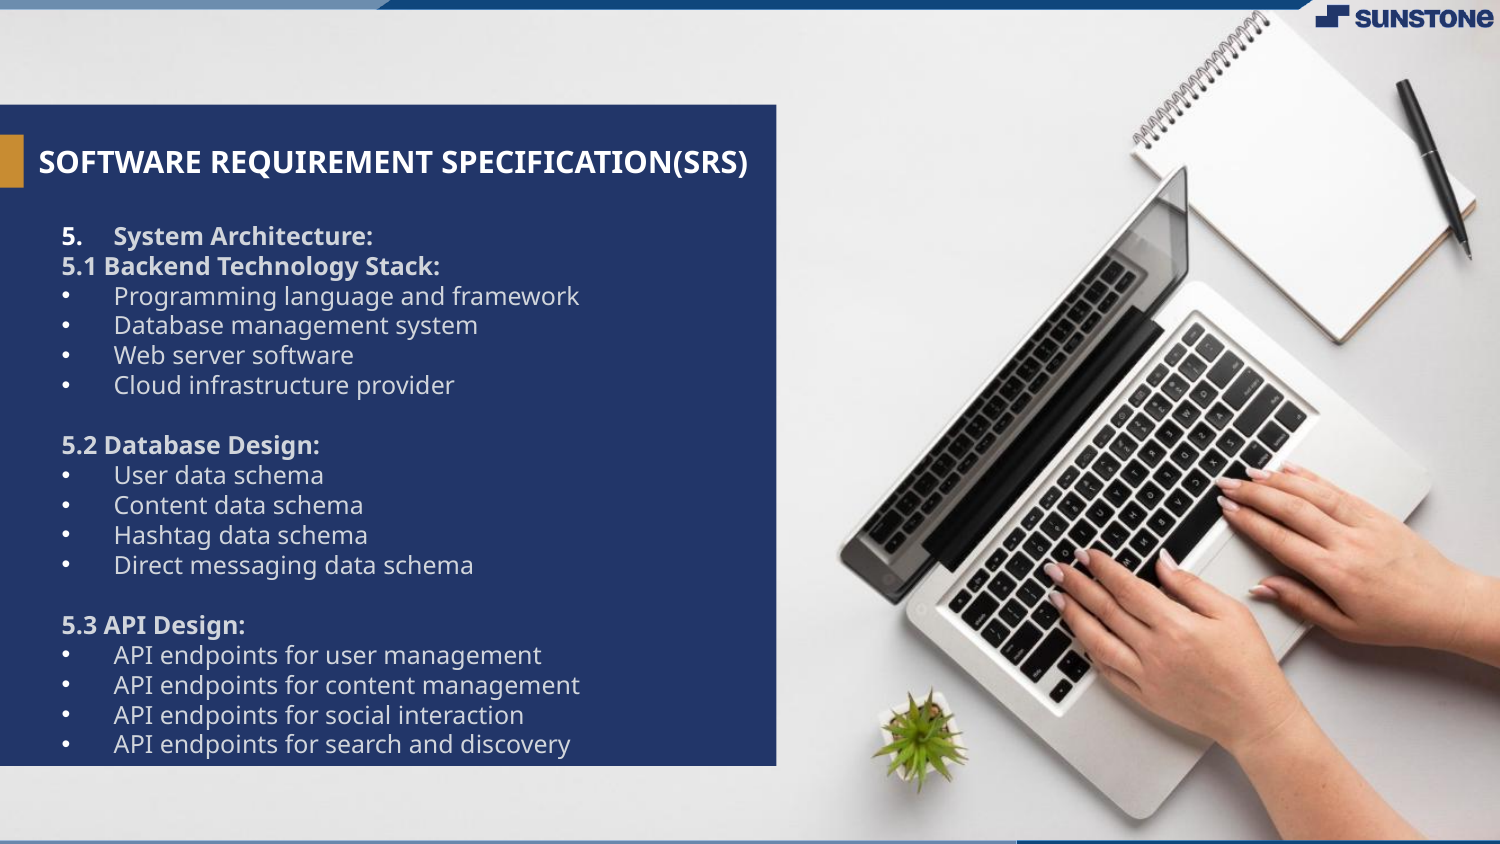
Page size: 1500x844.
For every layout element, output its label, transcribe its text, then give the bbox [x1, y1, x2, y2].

picture [0, 0, 1500, 844]
title SOFTWARE REQUIREMENT SPECIFICATION(SRS) [23, 132, 770, 190]
list System Architecture: 5.1 Backend Technology Stack: Programming language and framework Database management system Web server software Cloud infrastructure provider 5.2 Database Design: User data schema Content data schema Hashtag data schema Direct messaging data schema 5.3 API Design: API endpoints for user management API endpoints for content management API endpoints for social interaction API endpoints for search and discovery [23, 212, 770, 766]
